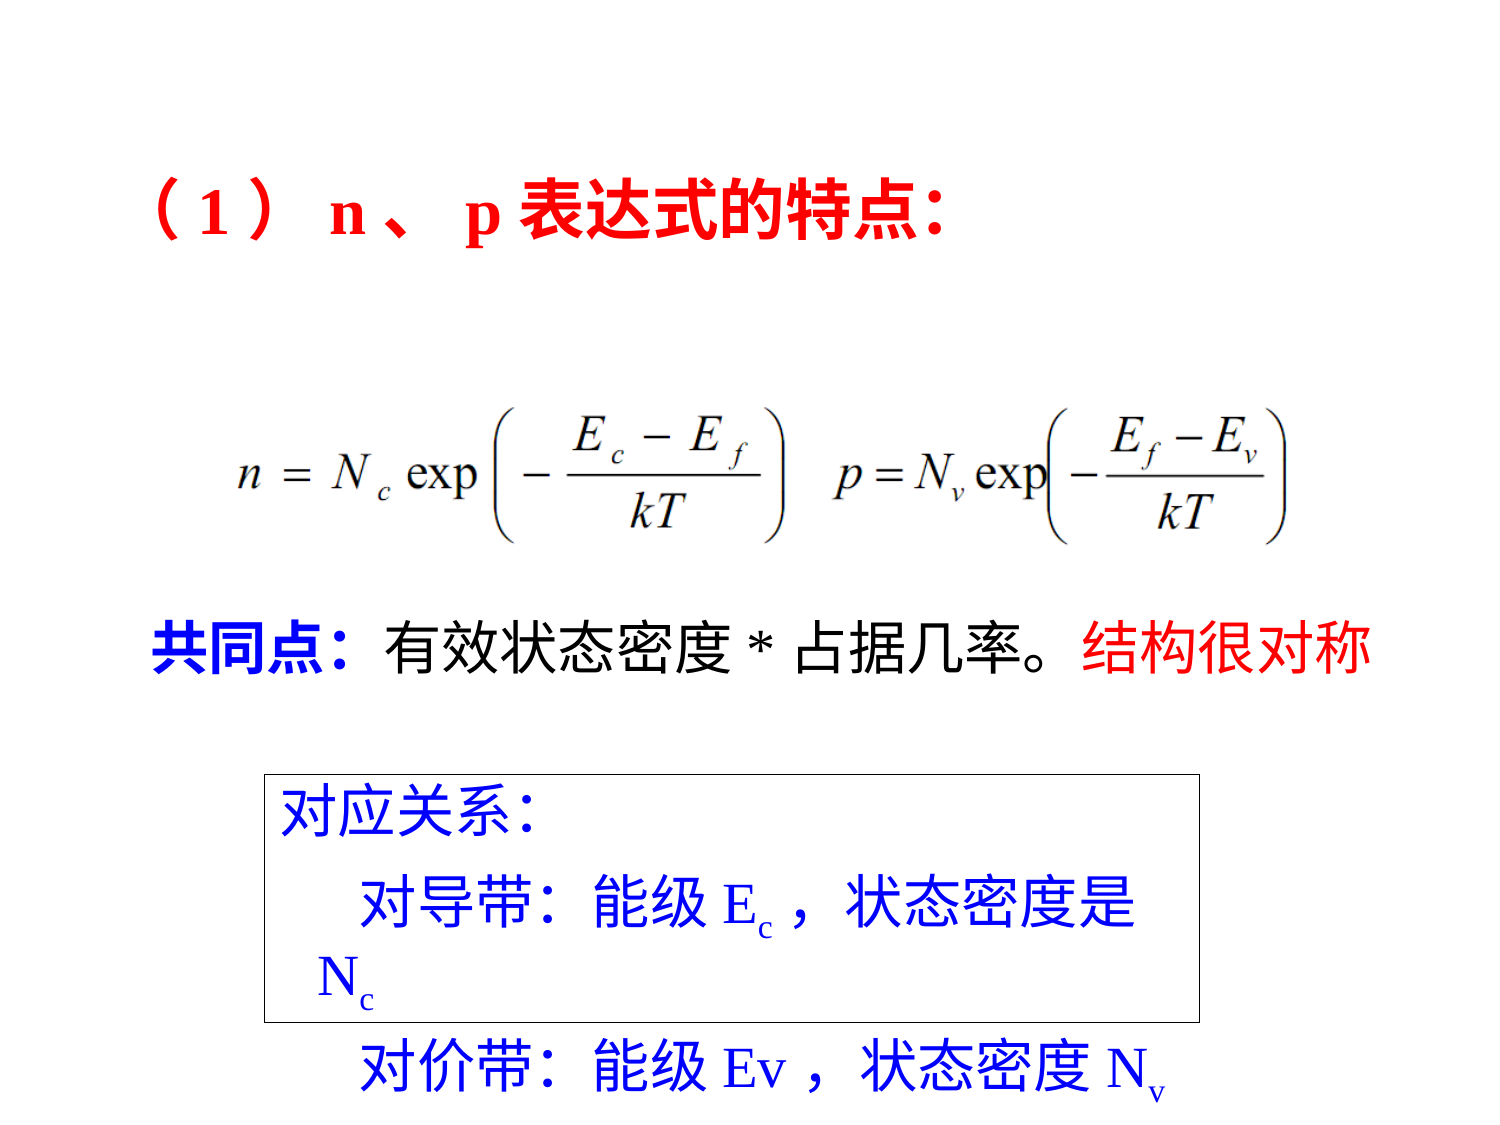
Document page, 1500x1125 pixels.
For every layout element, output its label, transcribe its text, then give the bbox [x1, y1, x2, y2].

text_box 共同点：有效状态密度*占据几率。结构很对称 [135, 604, 1483, 689]
text_box （1）n、p表达式的特点： [100, 160, 1005, 256]
list 对应关系： 对导带：能级Ec，状态密度是Nc 对价带：能级Ev，状态密度Nv [264, 774, 1200, 1023]
picture [230, 392, 1339, 562]
